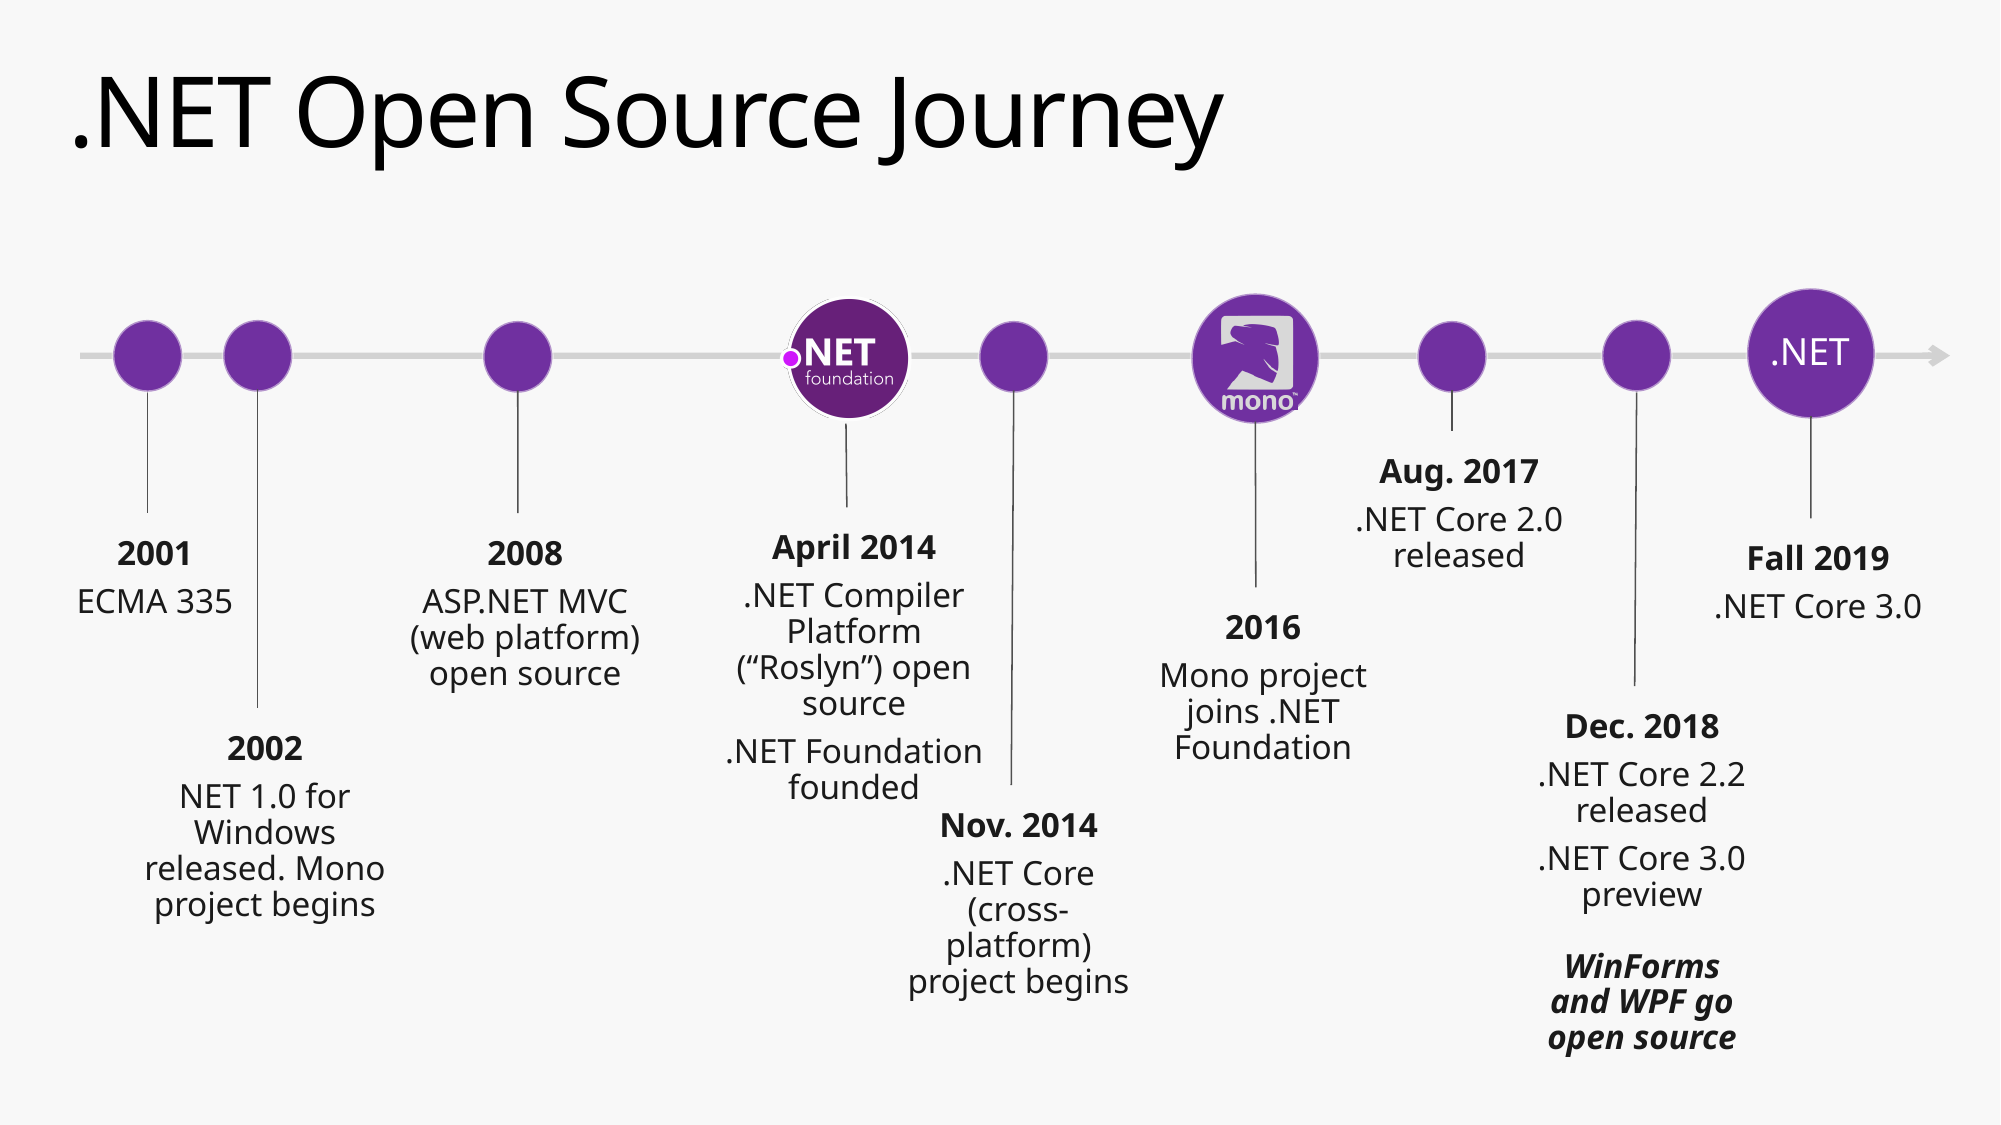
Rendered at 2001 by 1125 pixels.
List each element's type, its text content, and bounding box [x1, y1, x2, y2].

text_box 2008 ASP.NET MVC (web platform) open source [365, 513, 671, 716]
text_box [111, 357, 184, 394]
text_box [977, 319, 1050, 355]
text_box 2002 NET 1.0 for Windows released. Mono project begins [90, 708, 425, 947]
text_box 2001 ECMA 335 [26, 513, 257, 645]
text_box [221, 357, 294, 394]
picture [777, 293, 915, 424]
text_box Dec. 2018 .NET Core 2.2 released .NET Core 3.0 preview WinForms and WPF go open source [1507, 685, 1762, 1081]
text_box 2016 Mono project joins .NET Foundation [1088, 587, 1423, 839]
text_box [1191, 293, 1320, 424]
text_box [481, 319, 554, 355]
text_box April 2014 .NET Compiler Platform (“Roslyn”) open source .NET Foundation founded [679, 507, 1010, 879]
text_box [1739, 287, 1883, 419]
text_box [1416, 319, 1489, 355]
text_box [221, 318, 294, 355]
text_box [977, 357, 1050, 395]
text_box 2001 ECMA 335 [259, 513, 269, 645]
text_box Fall 2019 .NET Core 3.0 [1683, 518, 1939, 650]
text_box [1600, 357, 1673, 393]
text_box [1010, 392, 1014, 786]
text_box [1600, 318, 1673, 355]
text_box [481, 357, 554, 395]
title .NET Open Source Journey [44, 47, 1957, 196]
text_box [111, 318, 184, 355]
text_box Aug. 2017 .NET Core 2.0 released [1324, 431, 1580, 647]
text_box [1415, 357, 1489, 395]
text_box Nov. 2014 .NET Core (cross-platform) project begins [869, 785, 1153, 1072]
